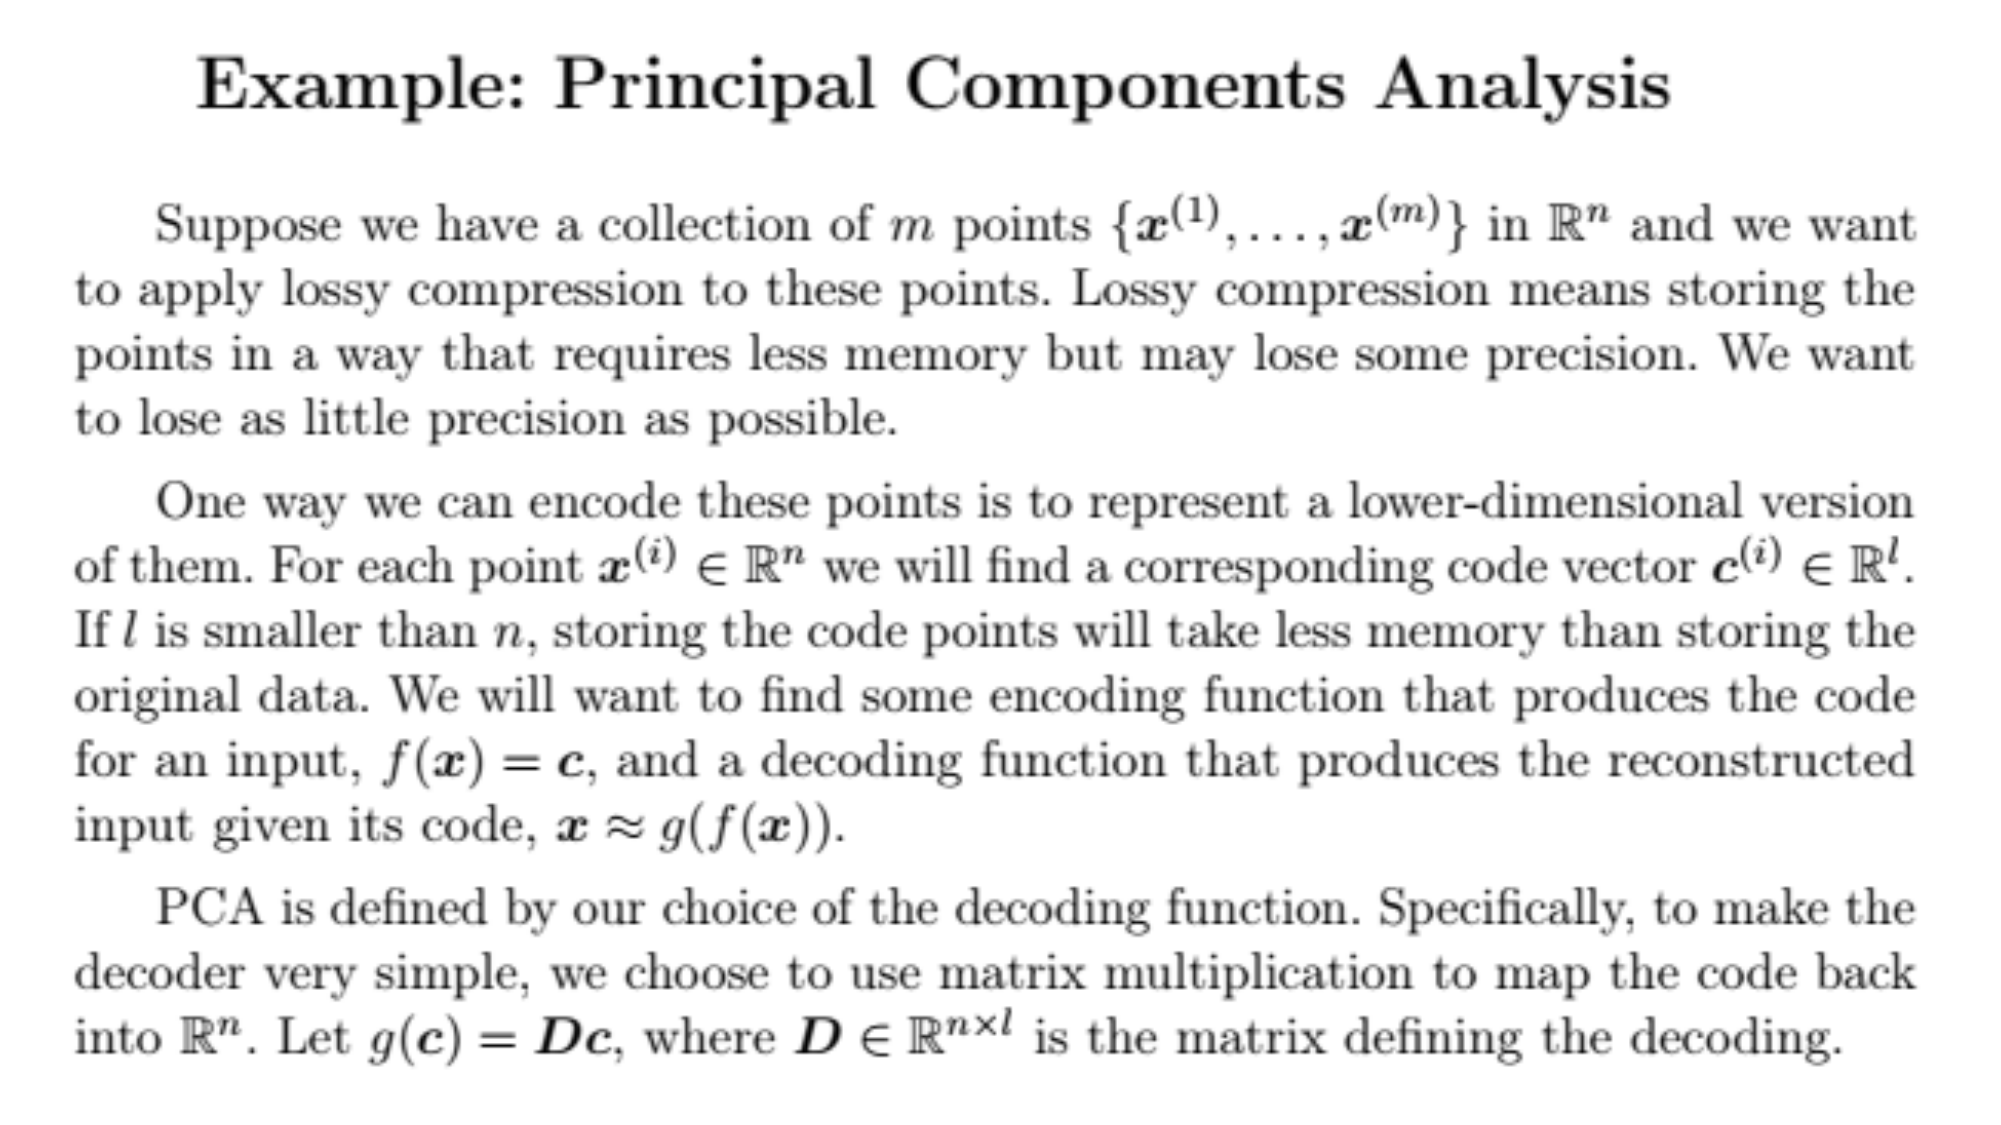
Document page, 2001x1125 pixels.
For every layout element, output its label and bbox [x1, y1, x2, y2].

picture [178, 29, 1675, 146]
picture [61, 186, 1939, 1076]
